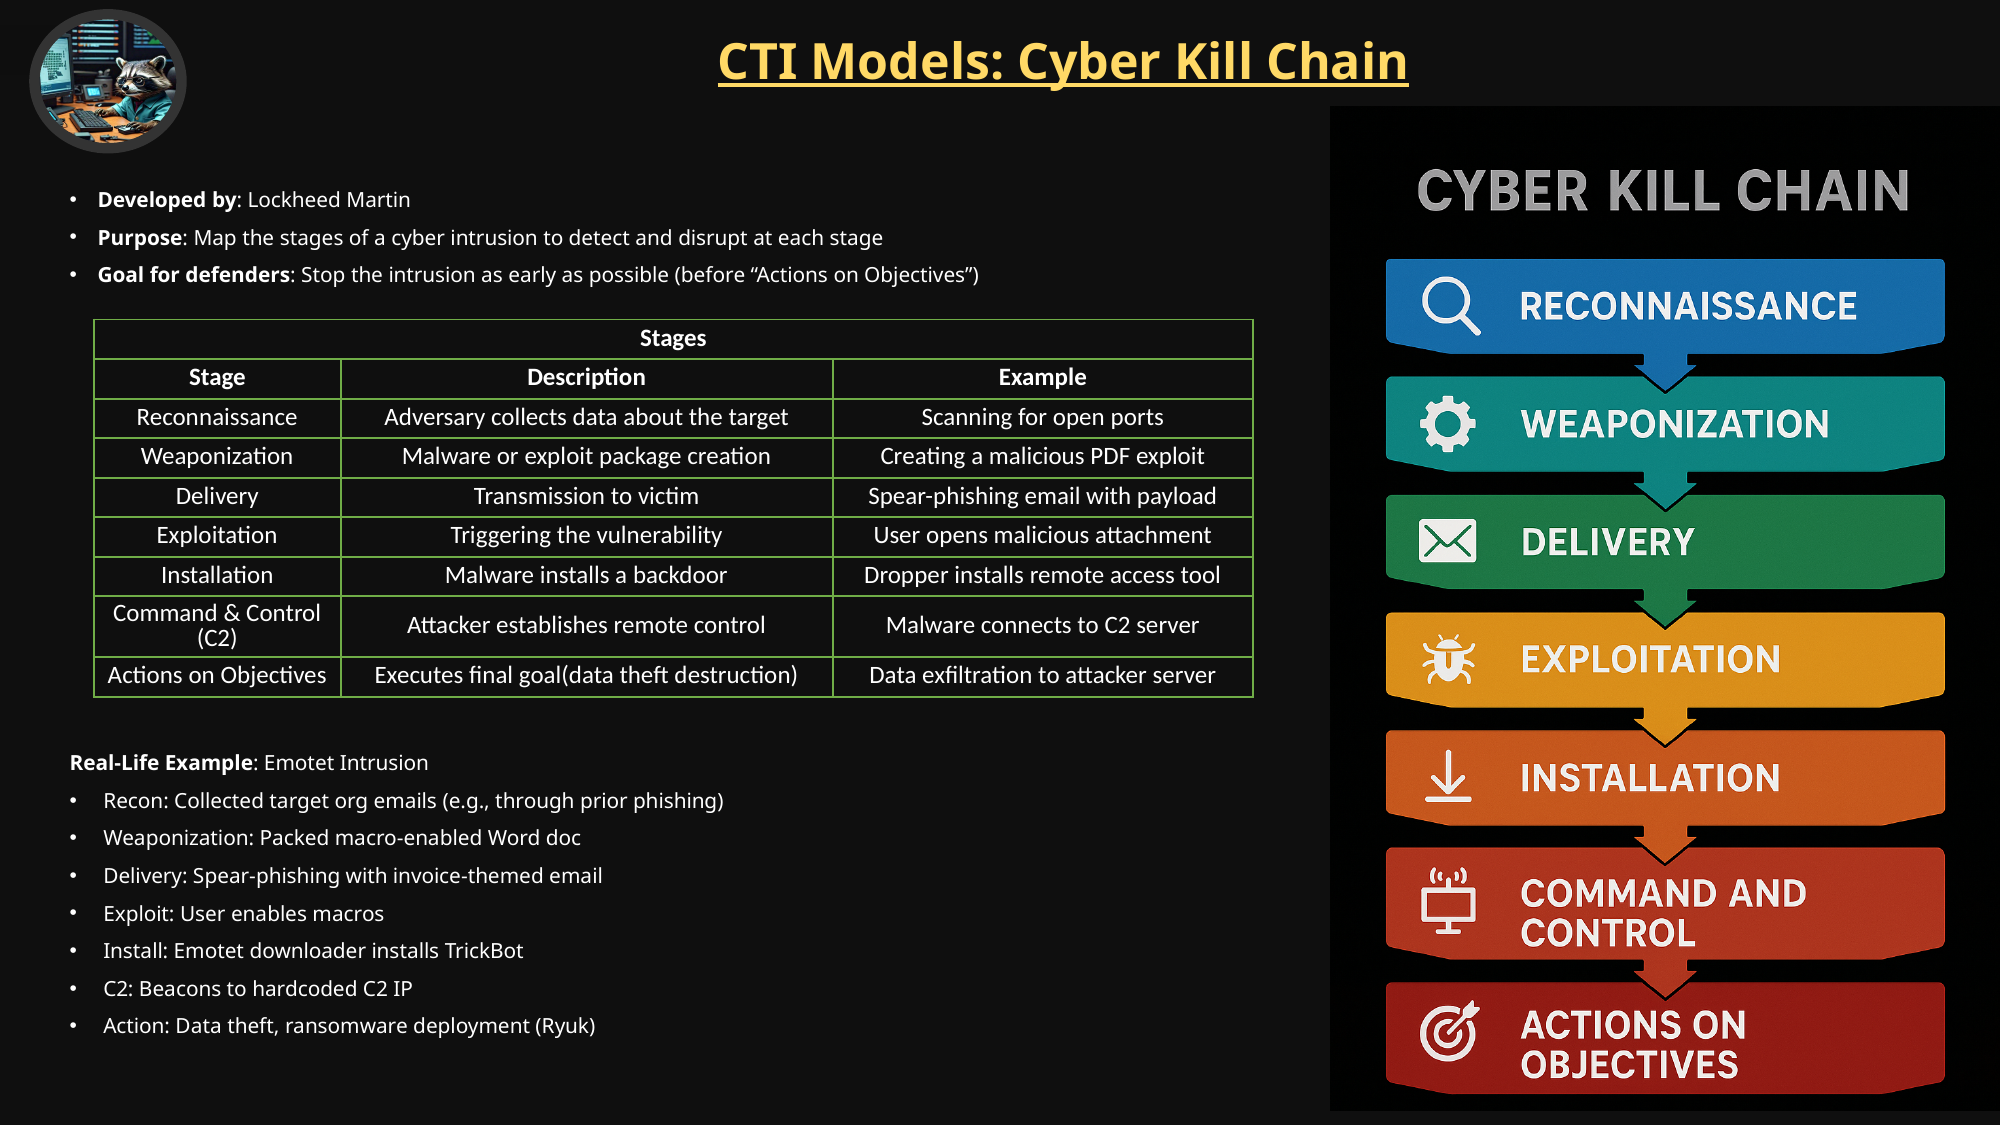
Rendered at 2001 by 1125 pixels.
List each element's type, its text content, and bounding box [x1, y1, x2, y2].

table_cell Command & Control (C2) [95, 597, 340, 656]
table_cell User opens malicious attachment [834, 518, 1252, 556]
table_cell Adversary collects data about the target [342, 400, 832, 437]
table_cell Stage [95, 360, 340, 398]
picture [34, 14, 182, 149]
table_cell Spear-phishing email with payload [834, 479, 1252, 516]
table_cell Description [342, 360, 832, 398]
table_header Stages [95, 320, 1252, 358]
text_box CTI Models: Cyber Kill Chain [702, 21, 1425, 97]
table_cell Transmission to victim [342, 479, 832, 516]
table_cell Creating a malicious PDF exploit [834, 439, 1252, 477]
picture [1330, 106, 2000, 1111]
table_cell Scanning for open ports [834, 400, 1252, 437]
table_cell Exploitation [95, 518, 340, 556]
table_cell Triggering the vulnerability [342, 518, 832, 556]
table_cell Delivery [95, 479, 340, 516]
table_cell Weaponization [95, 439, 340, 477]
table_cell Data exfiltration to attacker server [834, 658, 1252, 696]
table_cell Actions on Objectives [95, 658, 340, 696]
table_cell Malware or exploit package creation [342, 439, 832, 477]
table_cell Malware connects to C2 server [834, 597, 1252, 656]
table_cell Executes final goal(data theft destruction) [342, 658, 832, 696]
table_cell Reconnaissance [95, 400, 340, 437]
table_cell Installation [95, 558, 340, 595]
text_box Developed by: Lockheed Martin Purpose: Map the stages of a cyber intrusion to detect and disrupt at each stage Goal for defenders: Stop the intrusion as early as possible (before “Actions on Objectives”) Real-Life Example: Emotet Intrusion Recon: Collected target org emails (e.g., through prior phishing) Weaponization: Packed macro-enabled Word doc Delivery: Spear-phishing with invoice-themed email Exploit: User enables macros Install: Emotet downloader installs TrickBot C2: Beacons to hardcoded C2 IP Action: Data theft, ransomware deployment (Ryuk) [52, 178, 1311, 1046]
table_cell Dropper installs remote access tool [834, 558, 1252, 595]
table_cell Example [834, 360, 1252, 398]
table_cell Malware installs a backdoor [342, 558, 832, 595]
table_cell Attacker establishes remote control [342, 597, 832, 656]
